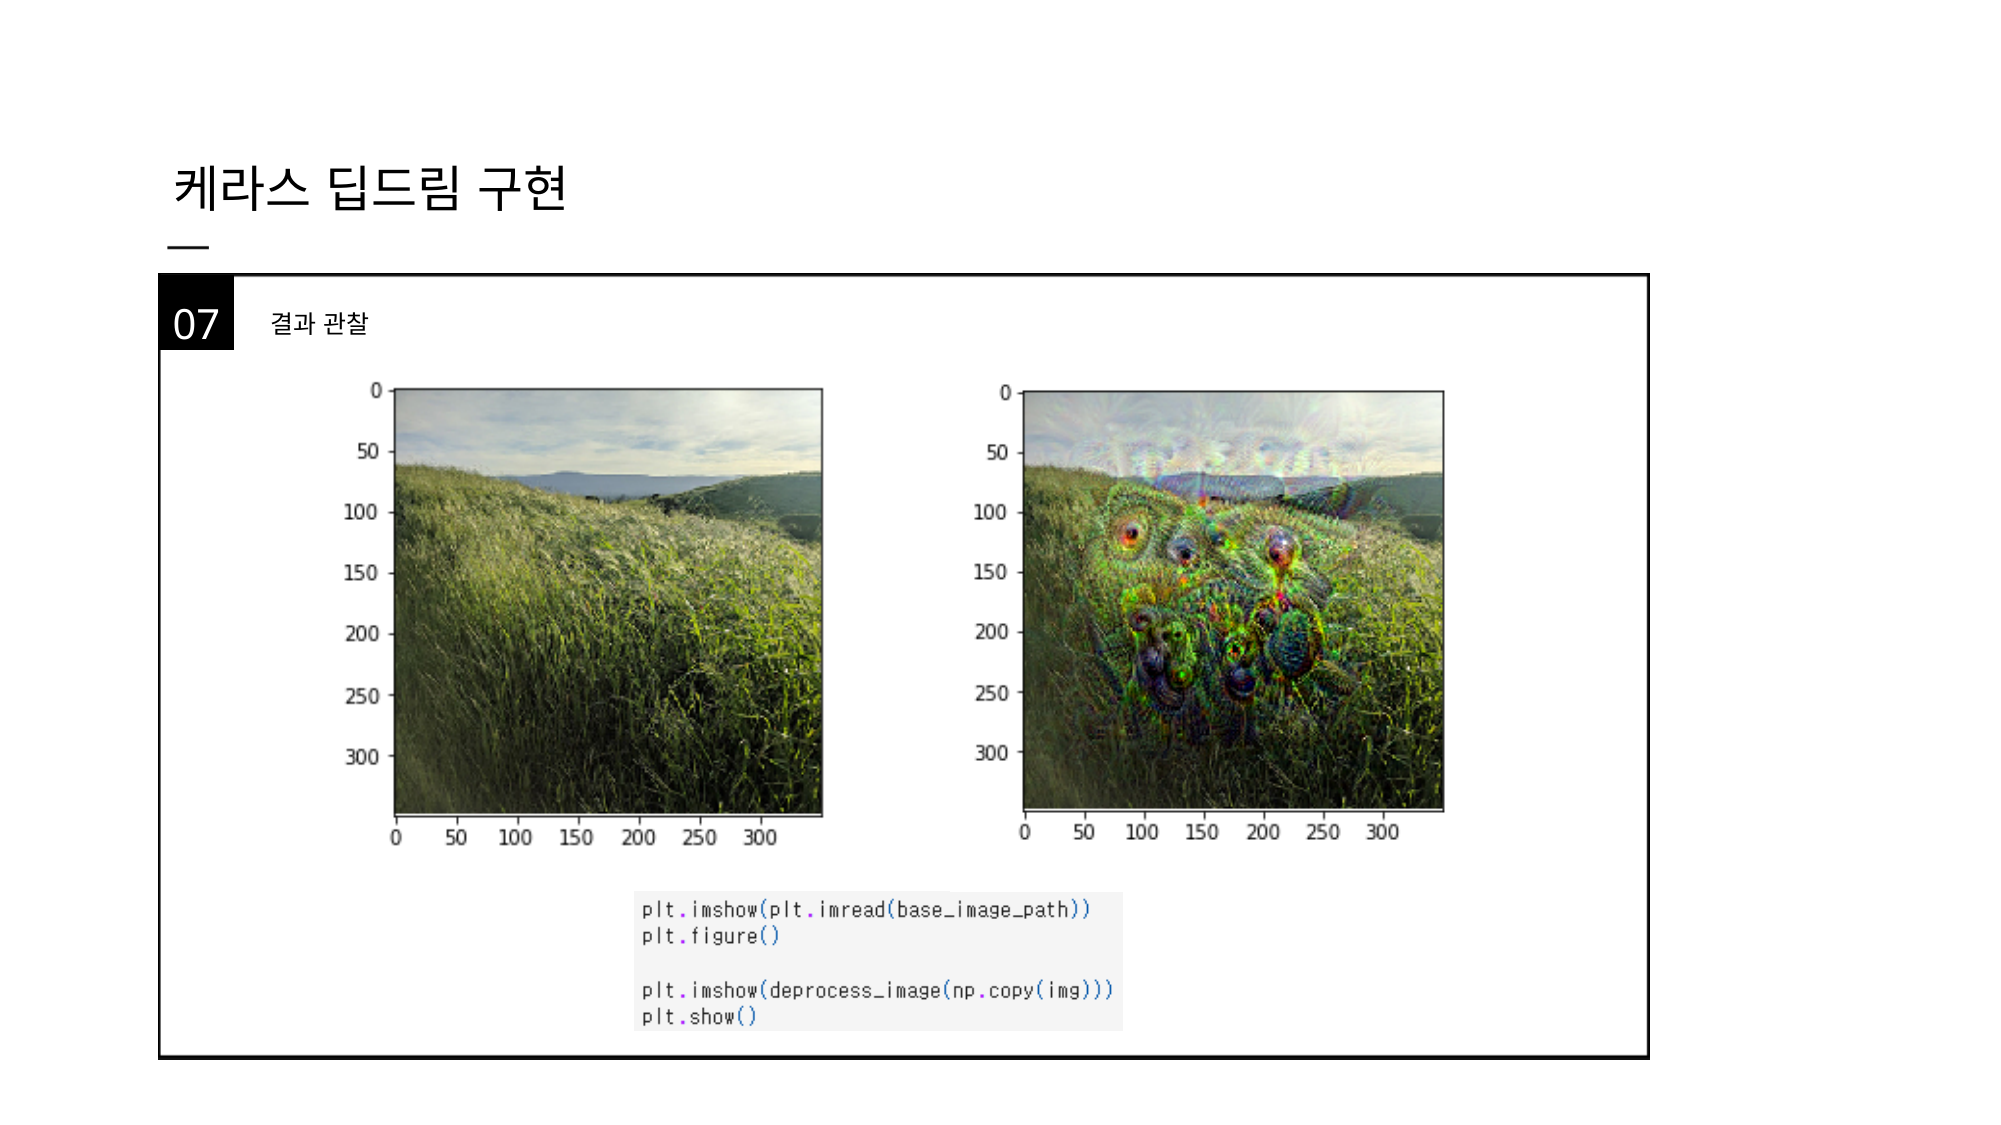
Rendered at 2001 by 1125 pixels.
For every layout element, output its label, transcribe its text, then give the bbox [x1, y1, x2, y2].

text_box 케라스 딥드림 구현 [158, 150, 879, 225]
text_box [146, 275, 247, 356]
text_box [158, 273, 1650, 1060]
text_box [167, 242, 209, 253]
picture [308, 369, 849, 871]
picture [634, 362, 1493, 1031]
